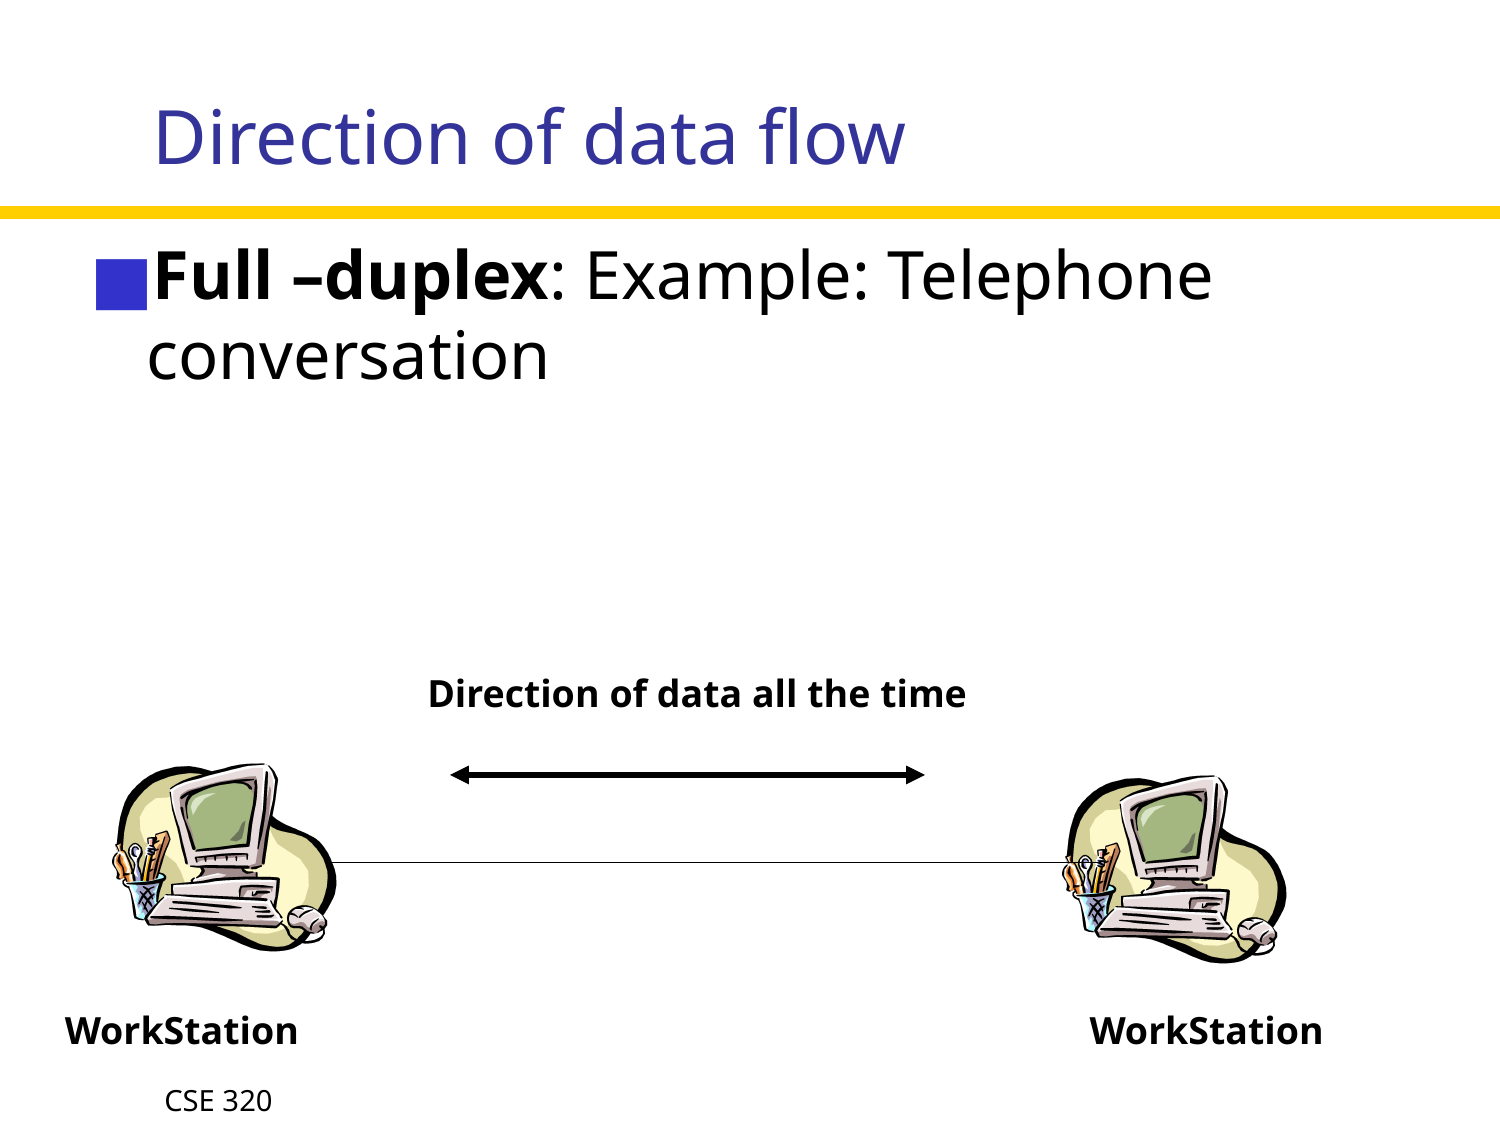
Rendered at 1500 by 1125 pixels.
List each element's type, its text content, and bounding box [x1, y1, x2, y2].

title Direction of data flow [137, 62, 1416, 188]
text_box Direction of data all the time [412, 662, 1113, 723]
picture [112, 762, 338, 953]
list Full –duplex: Example: Telephone conversation [75, 224, 1417, 413]
text_box WorkStation [49, 999, 338, 1061]
text_box WorkStation [1074, 999, 1363, 1061]
picture [1062, 774, 1288, 966]
